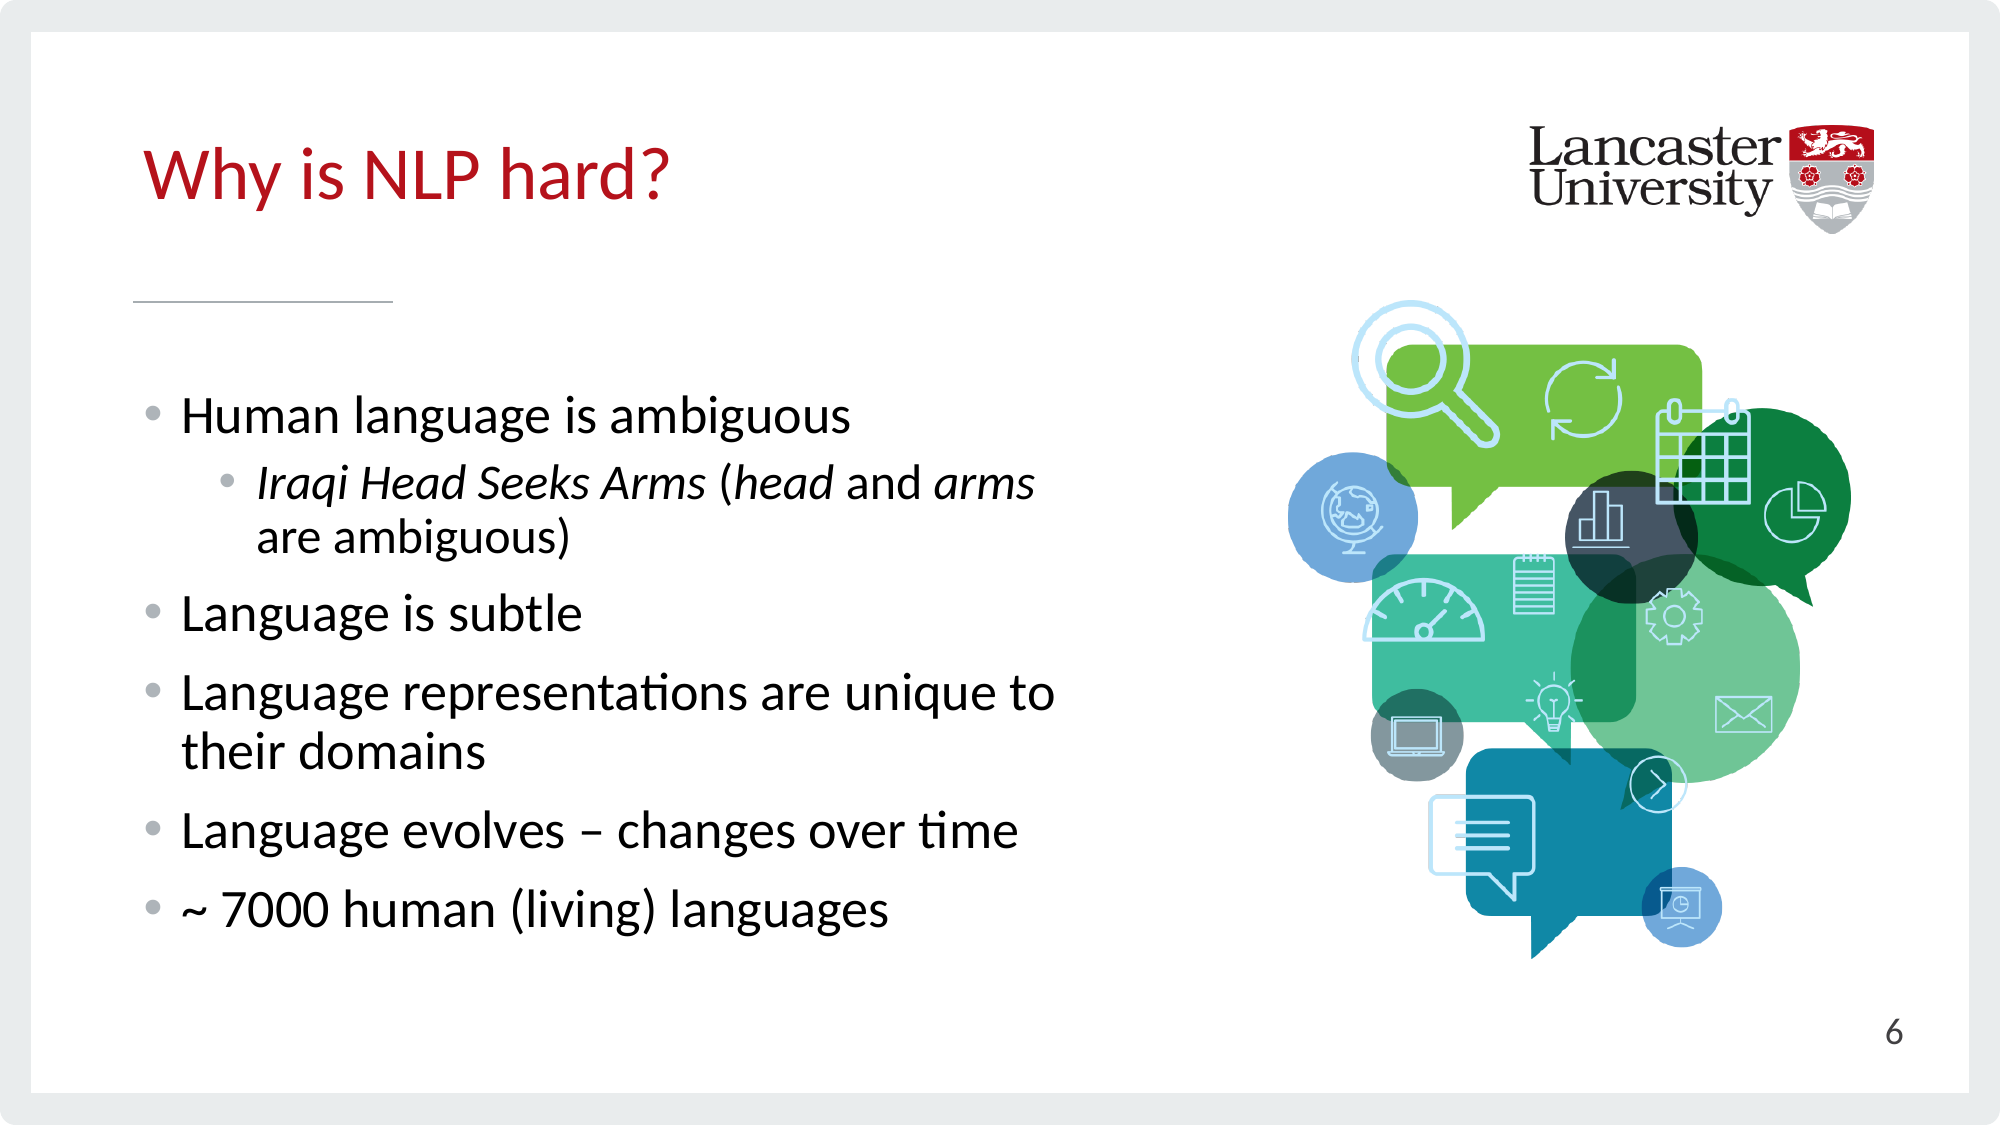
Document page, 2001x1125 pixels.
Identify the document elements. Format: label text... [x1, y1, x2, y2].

picture [1219, 278, 1919, 979]
list Human language is ambiguous Iraqi Head Seeks Arms (head and arms are ambiguous) Language is subtle Language representations are unique to their domains Language evolves – changes over time ~ 7000 human (living) languages [128, 379, 1088, 965]
title Why is NLP hard? [128, 78, 1482, 279]
slide_number 6 [1468, 999, 1919, 1060]
